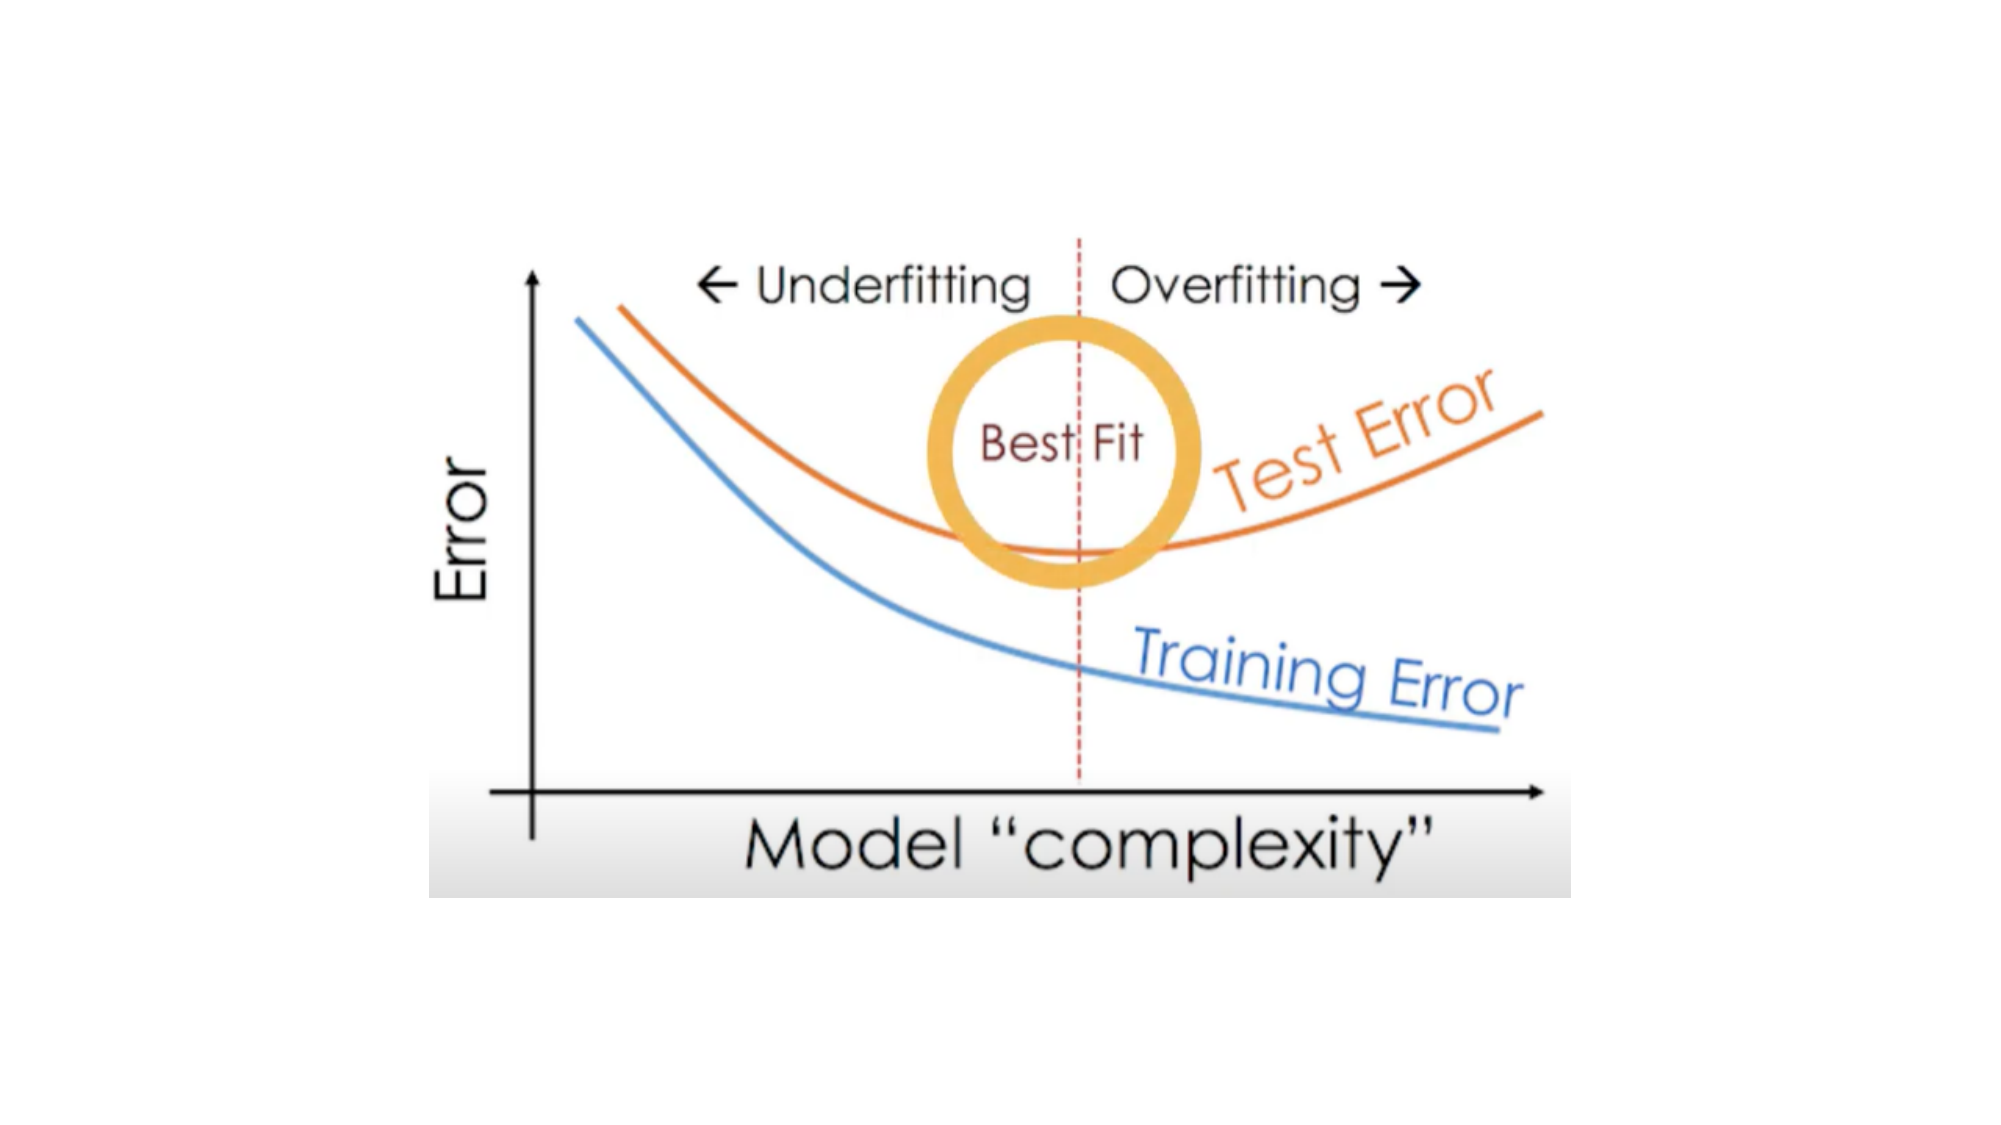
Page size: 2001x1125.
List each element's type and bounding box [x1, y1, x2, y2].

picture [429, 227, 1571, 898]
